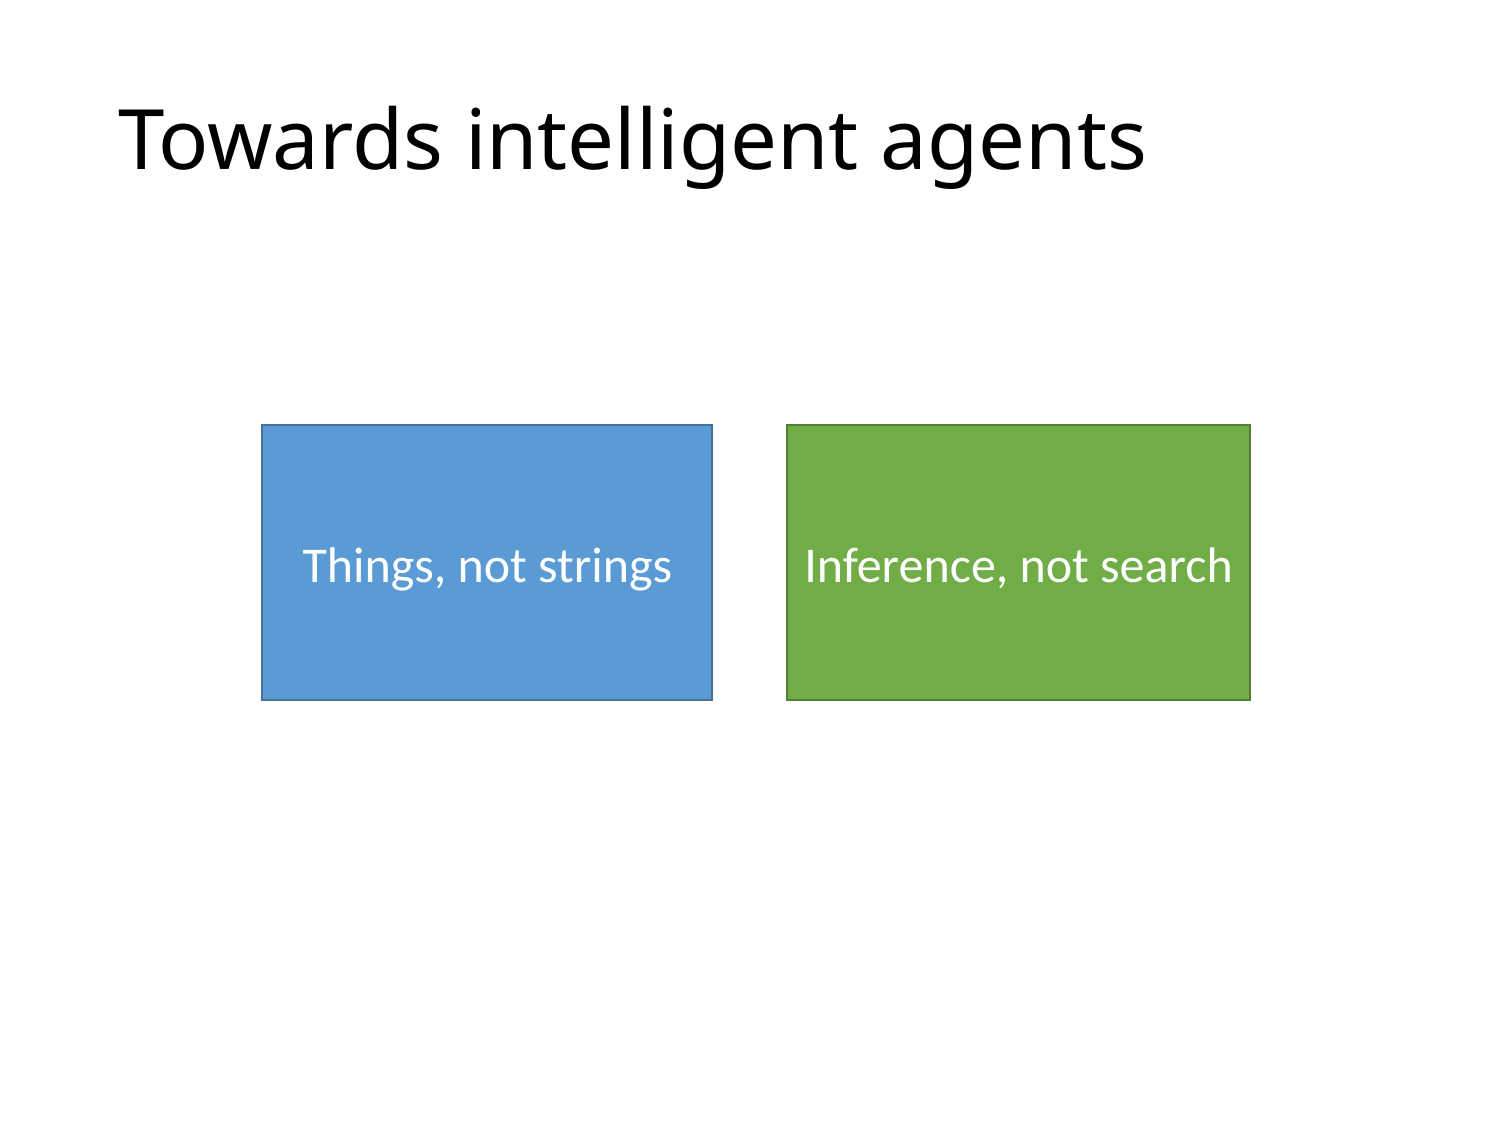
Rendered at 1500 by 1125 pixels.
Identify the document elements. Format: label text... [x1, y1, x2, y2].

text_box Things, not strings [261, 424, 713, 701]
title Towards intelligent agents [103, 59, 1397, 225]
text_box Inference, not search [786, 424, 1251, 701]
